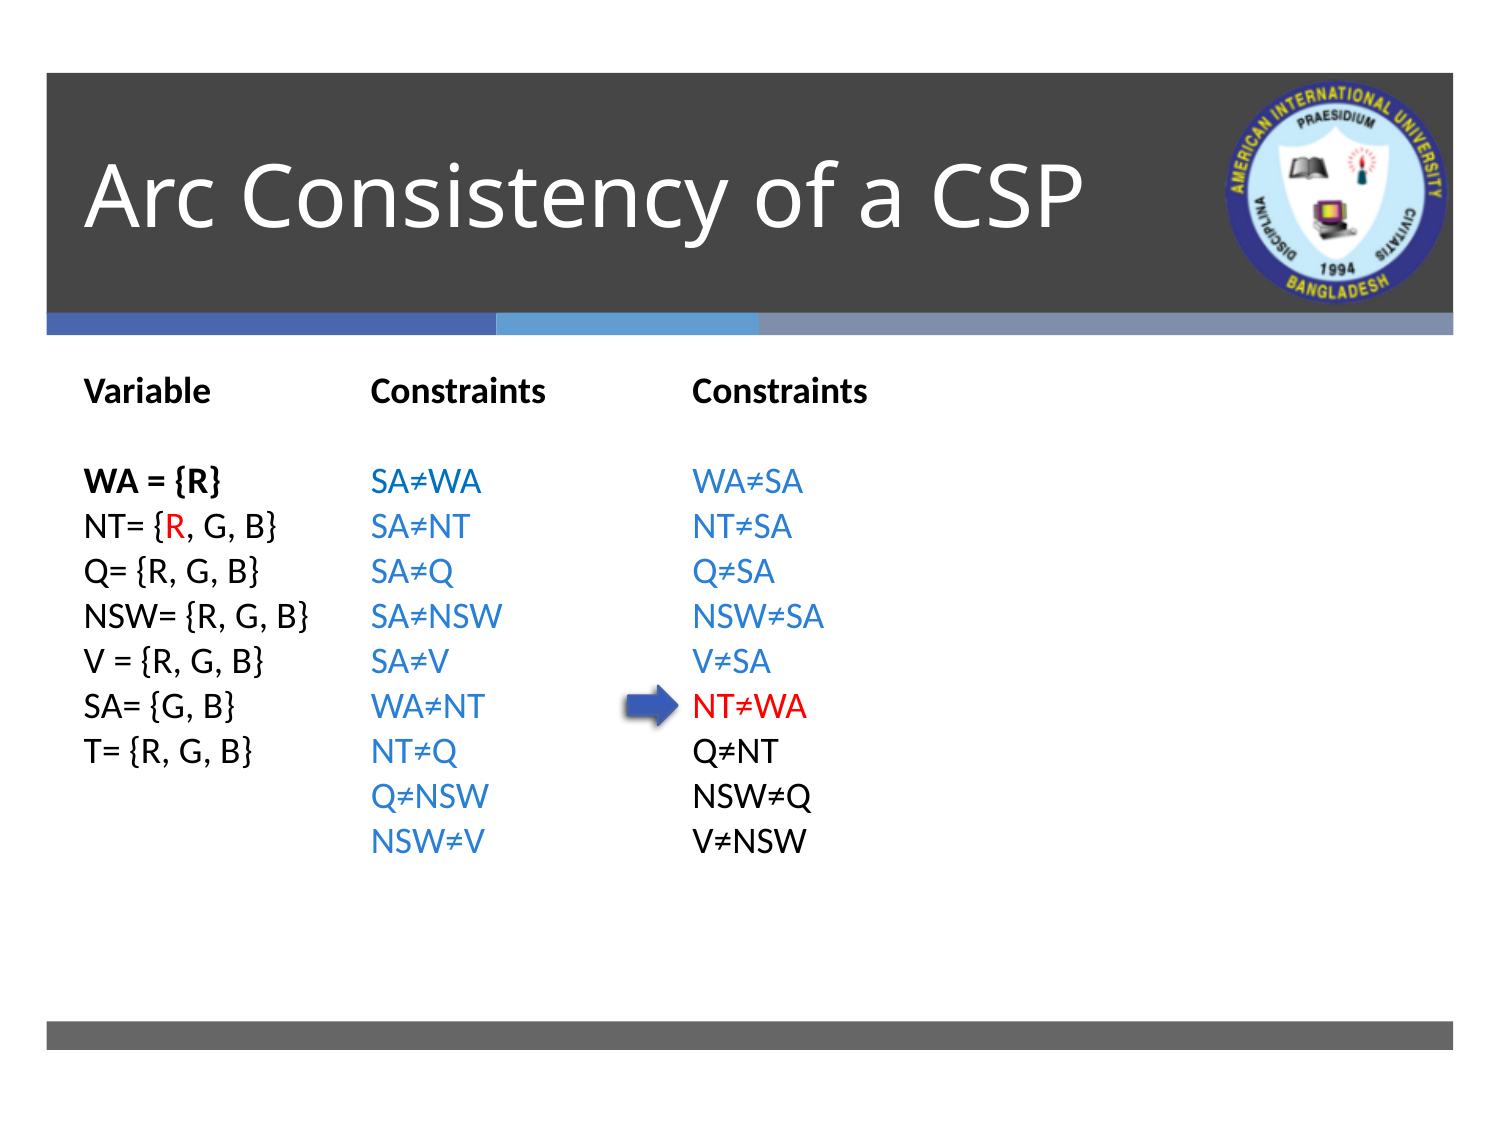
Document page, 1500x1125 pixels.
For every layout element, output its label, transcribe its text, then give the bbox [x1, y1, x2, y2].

text_box Variable WA = {R} NT= {R, G, B} Q= {R, G, B} NSW= {R, G, B} V = {R, G, B} SA= {G, B} T= {R, G, B} [69, 359, 356, 824]
title Arc Consistency of a CSP [69, 73, 1351, 253]
text_box Constraints SA≠WA SA≠NT SA≠Q SA≠NSW SA≠V WA≠NT NT≠Q Q≠NSW NSW≠V [356, 359, 677, 914]
text_box Constraints WA≠SA NT≠SA Q≠SA NSW≠SA V≠SA NT≠WA Q≠NT NSW≠Q V≠NSW [677, 359, 1000, 914]
text_box [626, 684, 679, 727]
picture [1220, 75, 1454, 310]
